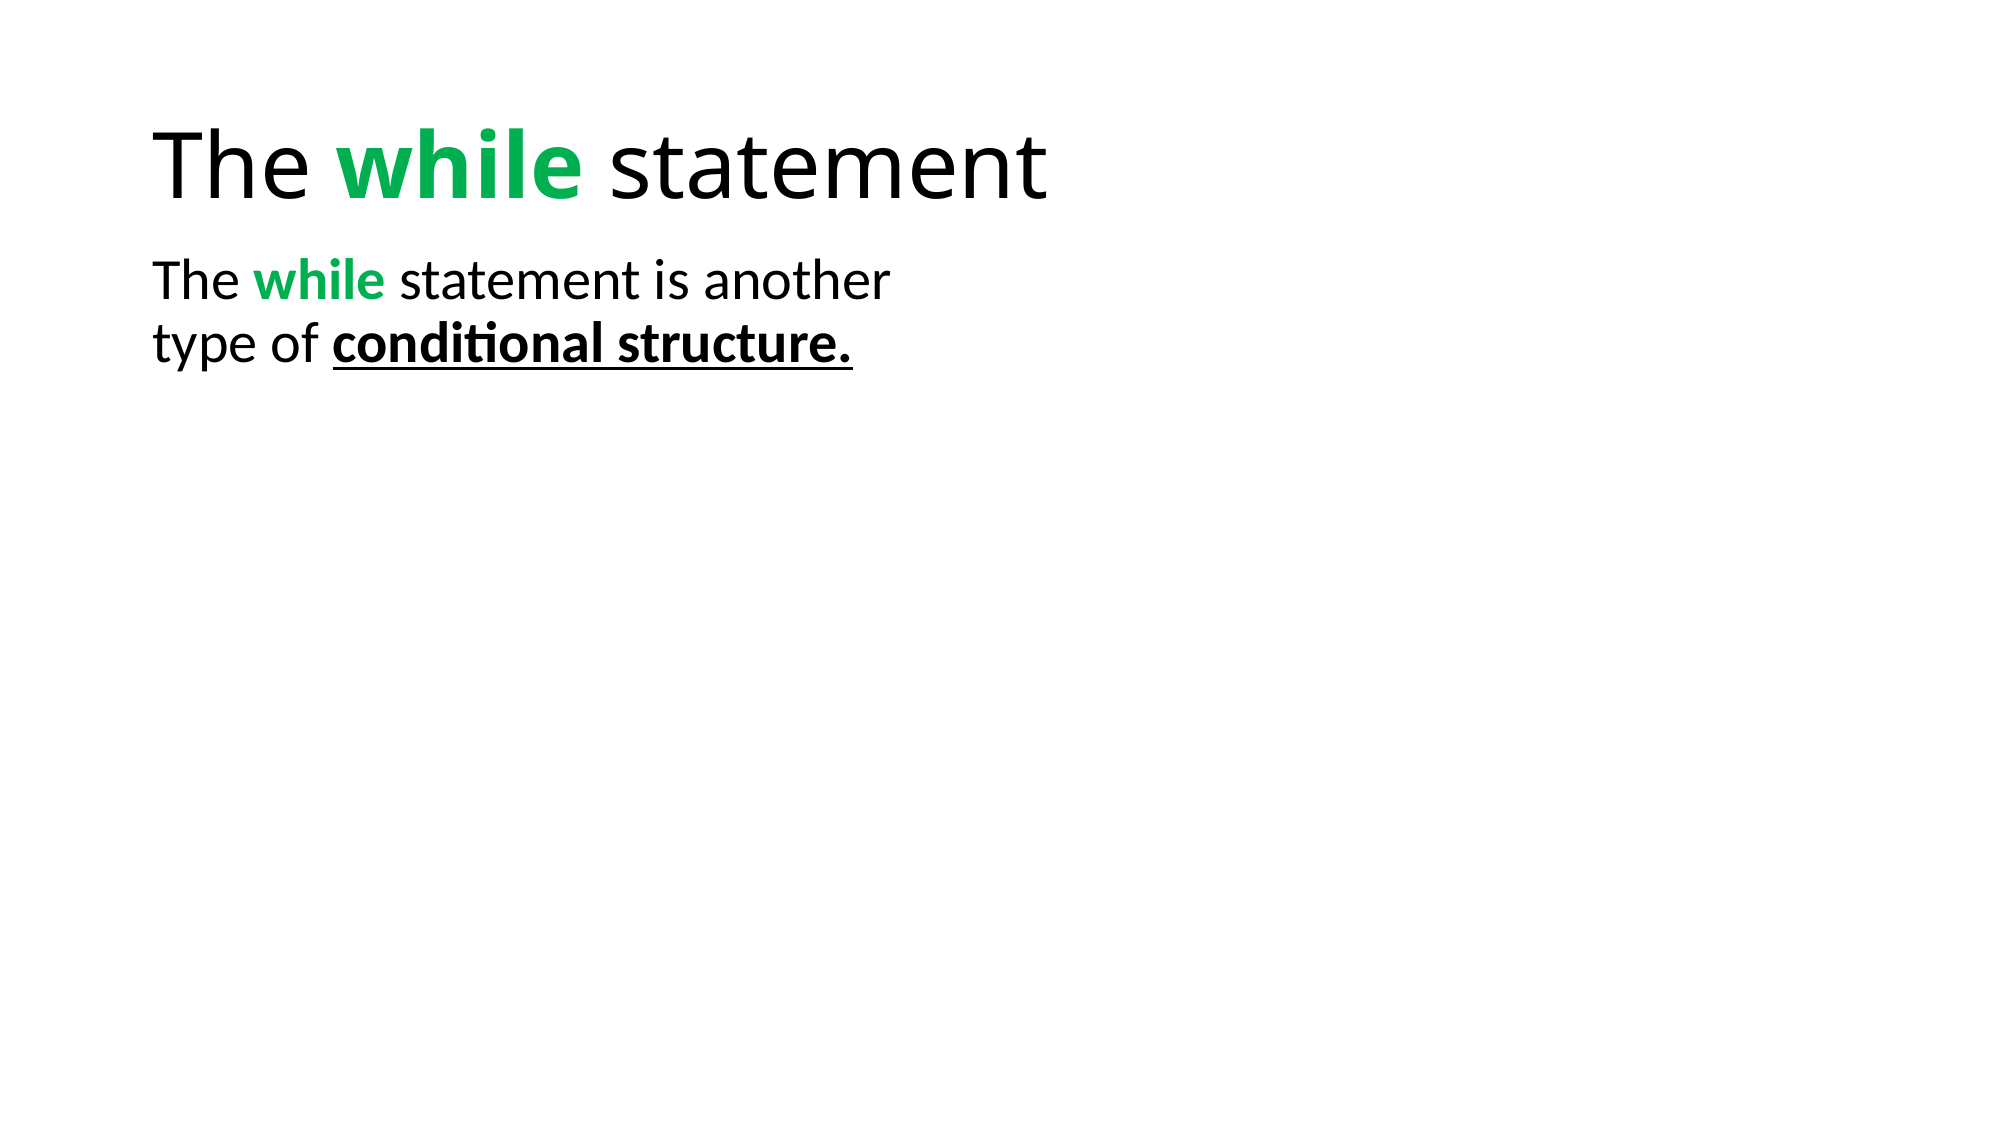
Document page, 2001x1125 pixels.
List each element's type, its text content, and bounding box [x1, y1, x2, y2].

list The while statement is another type of conditional structure. [137, 242, 988, 1125]
title The while statement [137, 59, 1863, 278]
